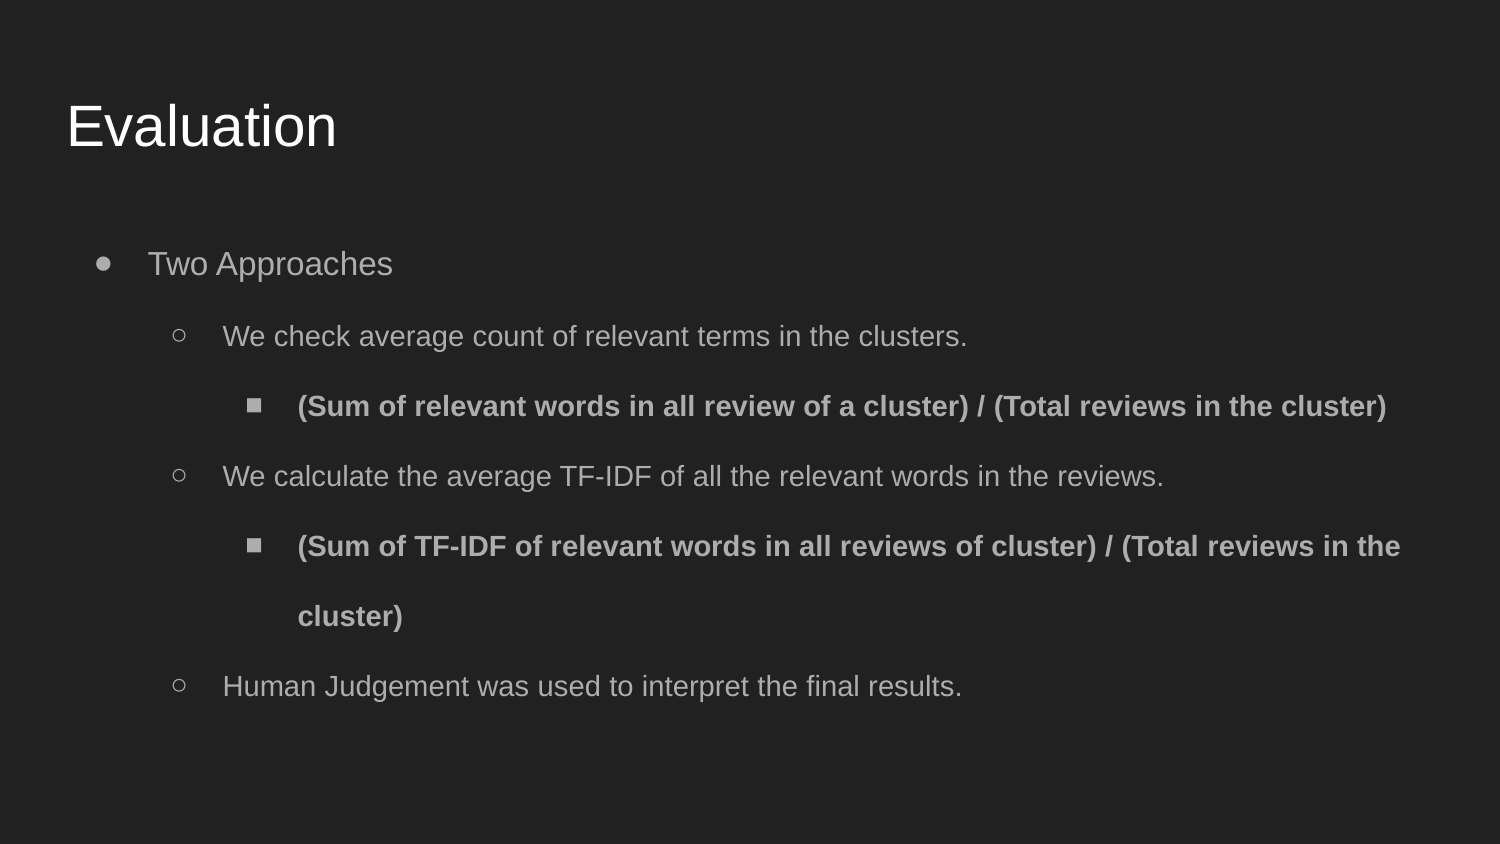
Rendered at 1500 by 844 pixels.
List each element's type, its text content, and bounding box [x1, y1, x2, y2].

list Two Approaches We check average count of relevant terms in the clusters. (Sum of relevant words in all review of a cluster) / (Total reviews in the cluster) We calculate the average TF-IDF of all the relevant words in the reviews. (Sum of TF-IDF of relevant words in all reviews of cluster) / (Total reviews in the cluster) Human Judgement was used to interpret the final results. [57, 187, 1456, 748]
title Evaluation [51, 72, 1449, 167]
